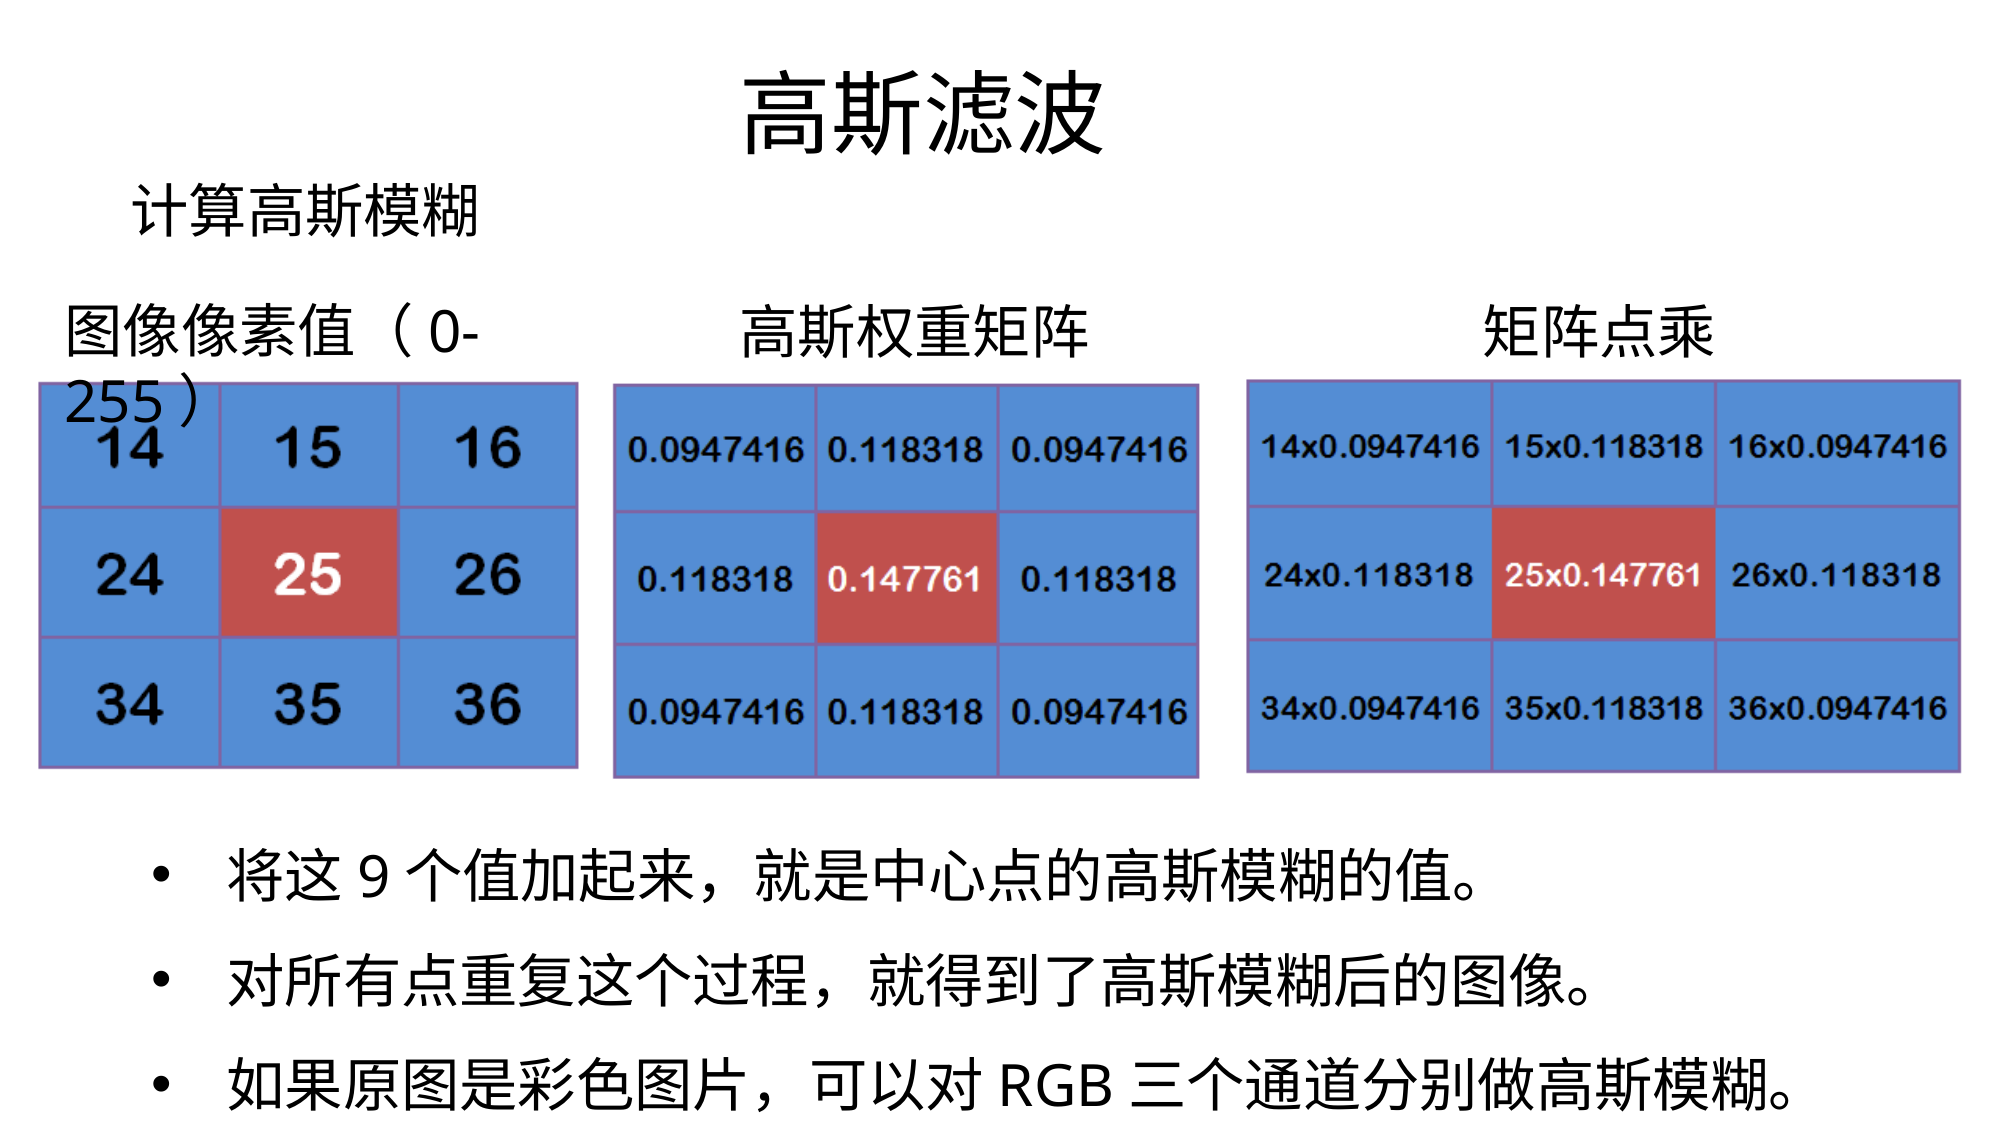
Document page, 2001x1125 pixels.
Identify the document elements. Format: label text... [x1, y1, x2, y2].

text_box 将这9个值加起来，就是中心点的高斯模糊的值。 对所有点重复这个过程，就得到了高斯模糊后的图像。 如果原图是彩色图片，可以对RGB三个通道分别做高斯模糊。 [136, 796, 1940, 1125]
text_box 高斯滤波 [724, 61, 2000, 196]
text_box 高斯权重矩阵 [724, 287, 1137, 372]
text_box 矩阵点乘 [1468, 287, 1740, 372]
picture [34, 376, 585, 777]
picture [607, 376, 1206, 787]
text_box 图像像素值（0-255） [49, 287, 615, 442]
text_box 计算高斯模糊 [115, 166, 1698, 252]
picture [1242, 375, 1966, 778]
